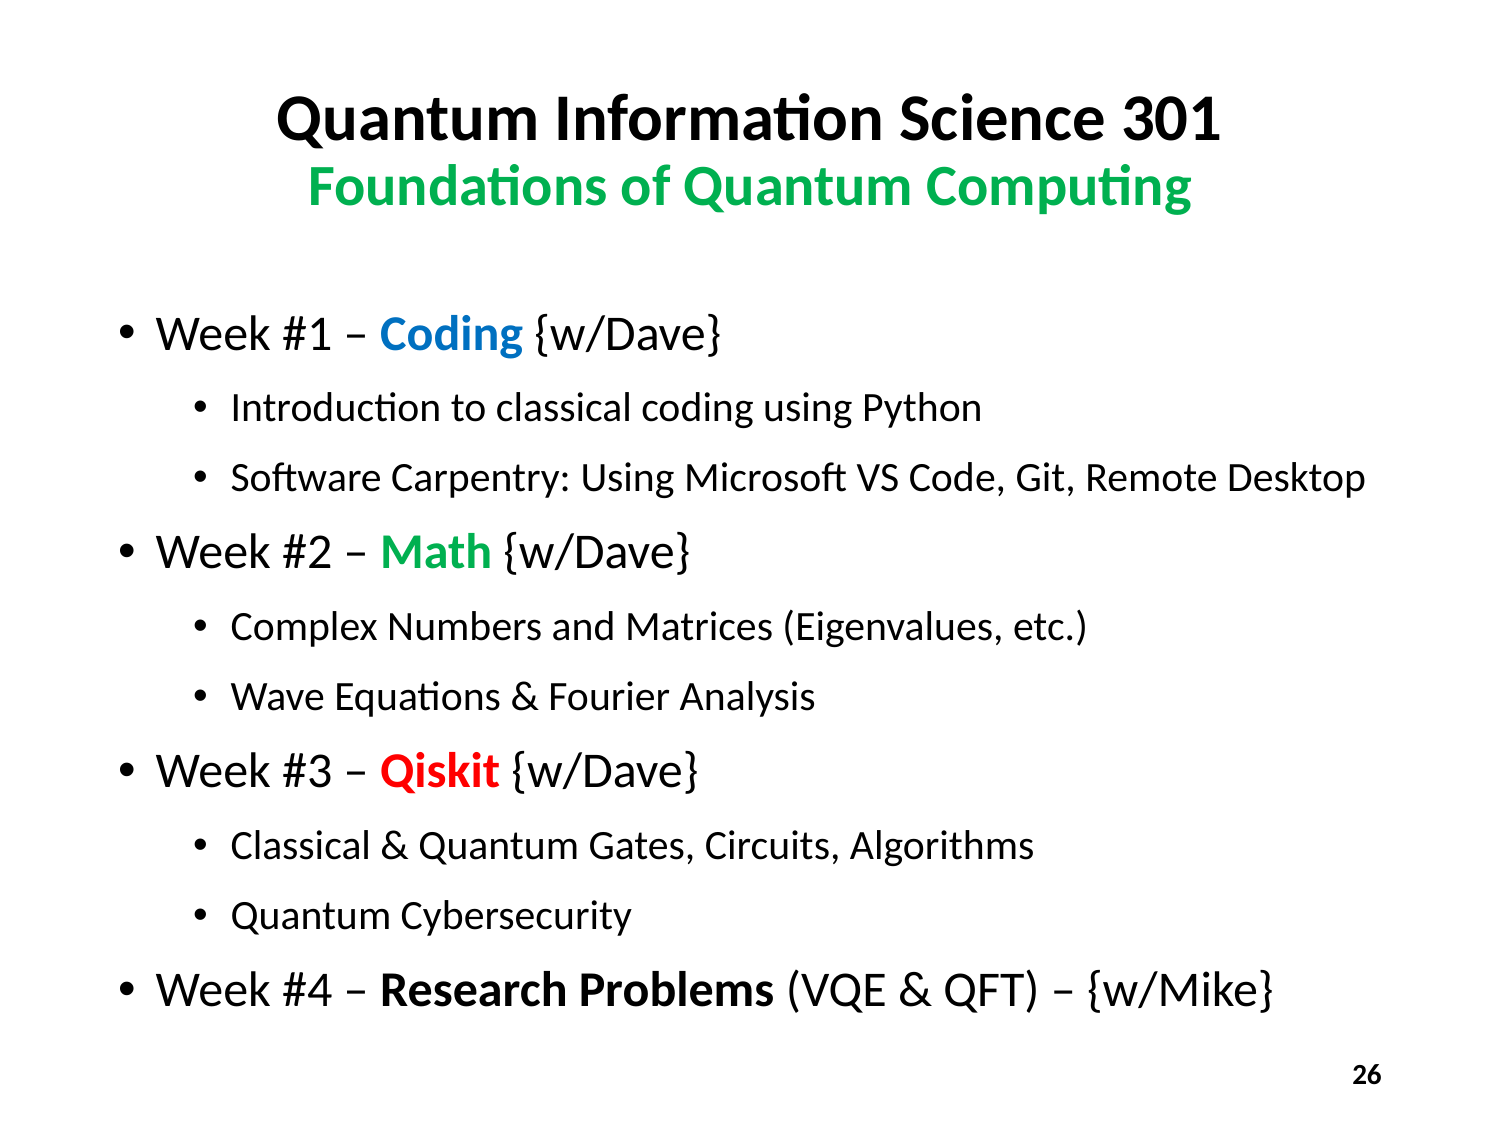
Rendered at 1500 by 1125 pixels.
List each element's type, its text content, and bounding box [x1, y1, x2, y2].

slide_number 26 [1059, 1042, 1397, 1103]
list Week #1 – Coding {w/Dave} Introduction to classical coding using Python Software Carpentry: Using Microsoft VS Code, Git, Remote Desktop Week #2 – Math {w/Dave} Complex Numbers and Matrices (Eigenvalues, etc.) Wave Equations & Fourier Analysis Week #3 – Qiskit {w/Dave} Classical & Quantum Gates, Circuits, Algorithms Quantum Cybersecurity Week #4 – Research Problems (VQE & QFT) – {w/Mike} [103, 299, 1397, 1066]
title Quantum Information Science 301 Foundations of Quantum Computing [103, 59, 1397, 241]
